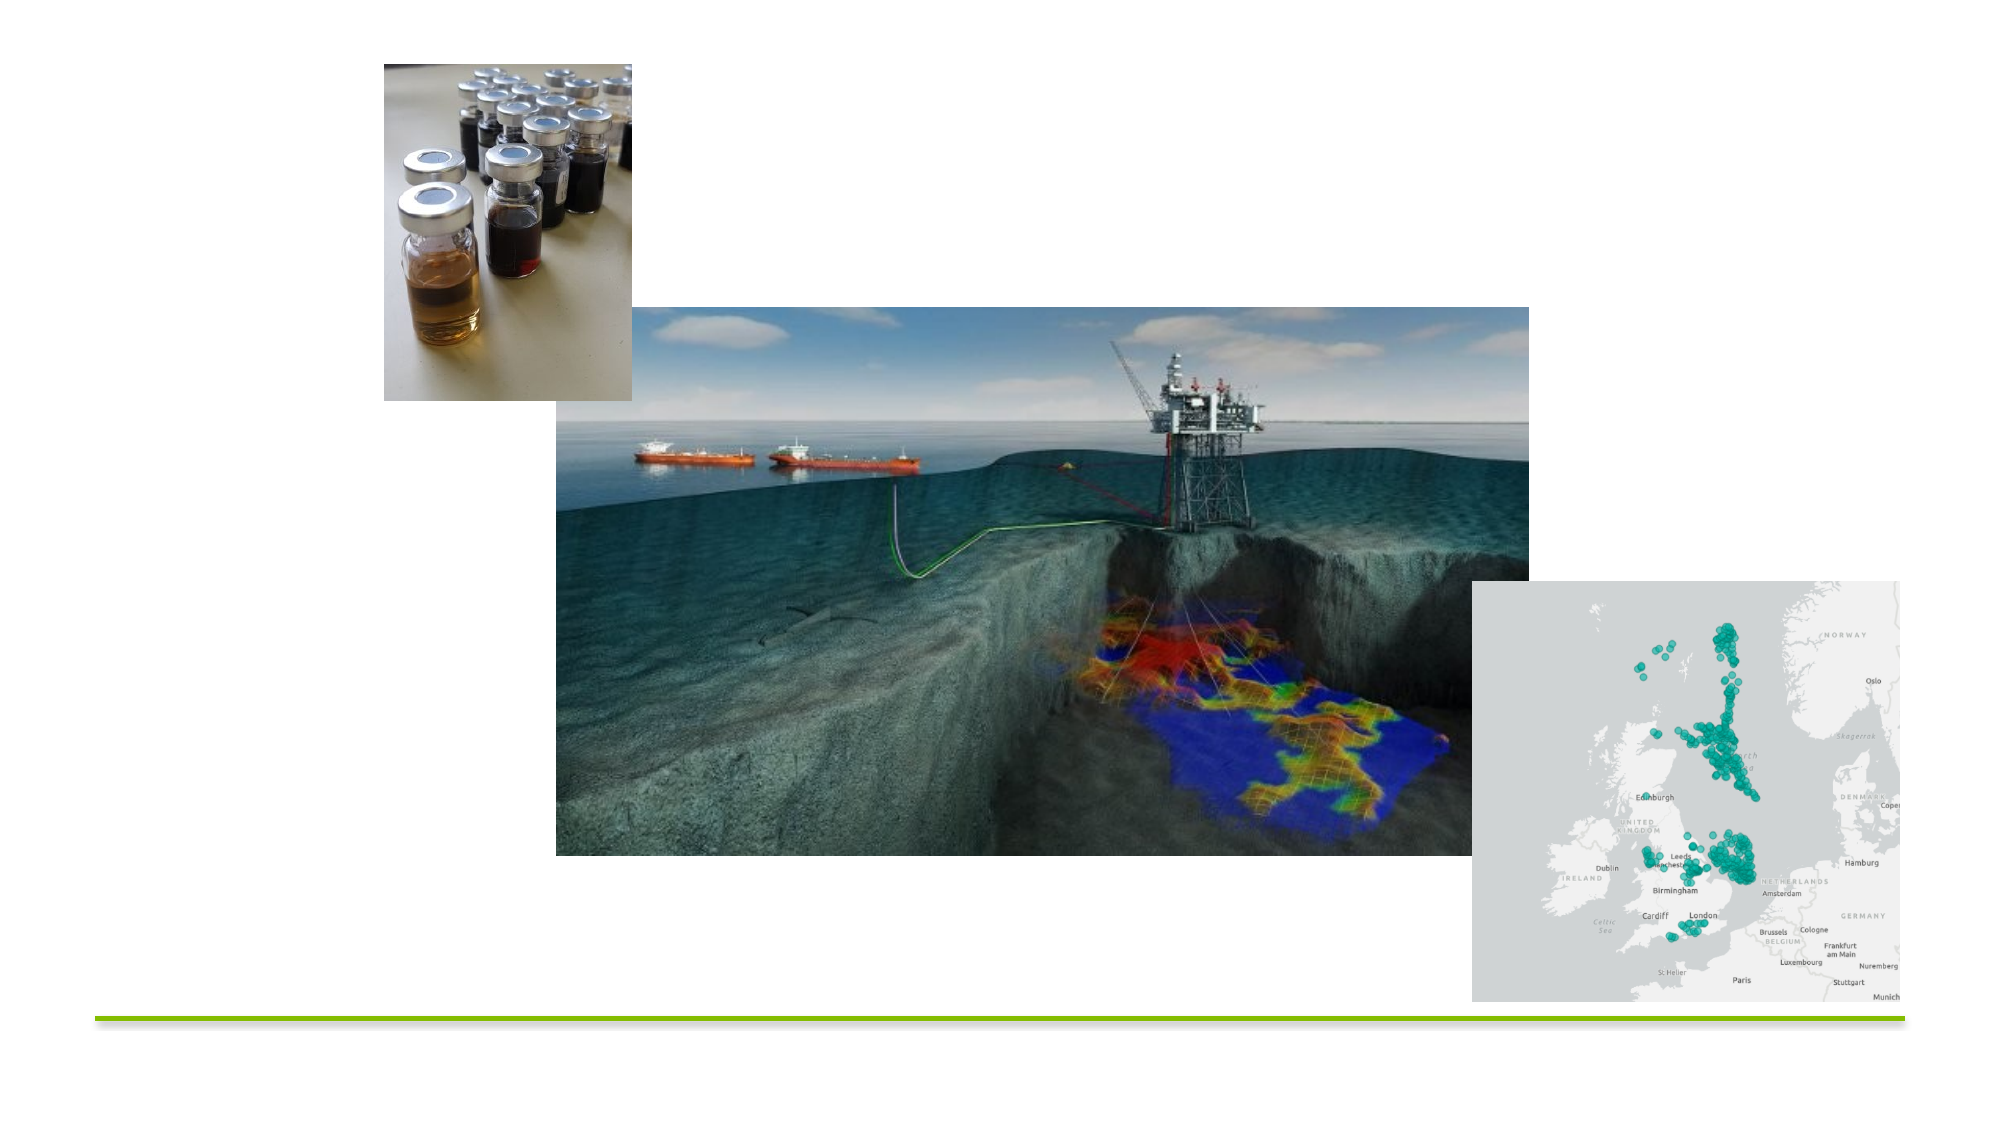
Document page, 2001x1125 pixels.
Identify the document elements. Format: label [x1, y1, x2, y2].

picture [384, 64, 1900, 1002]
